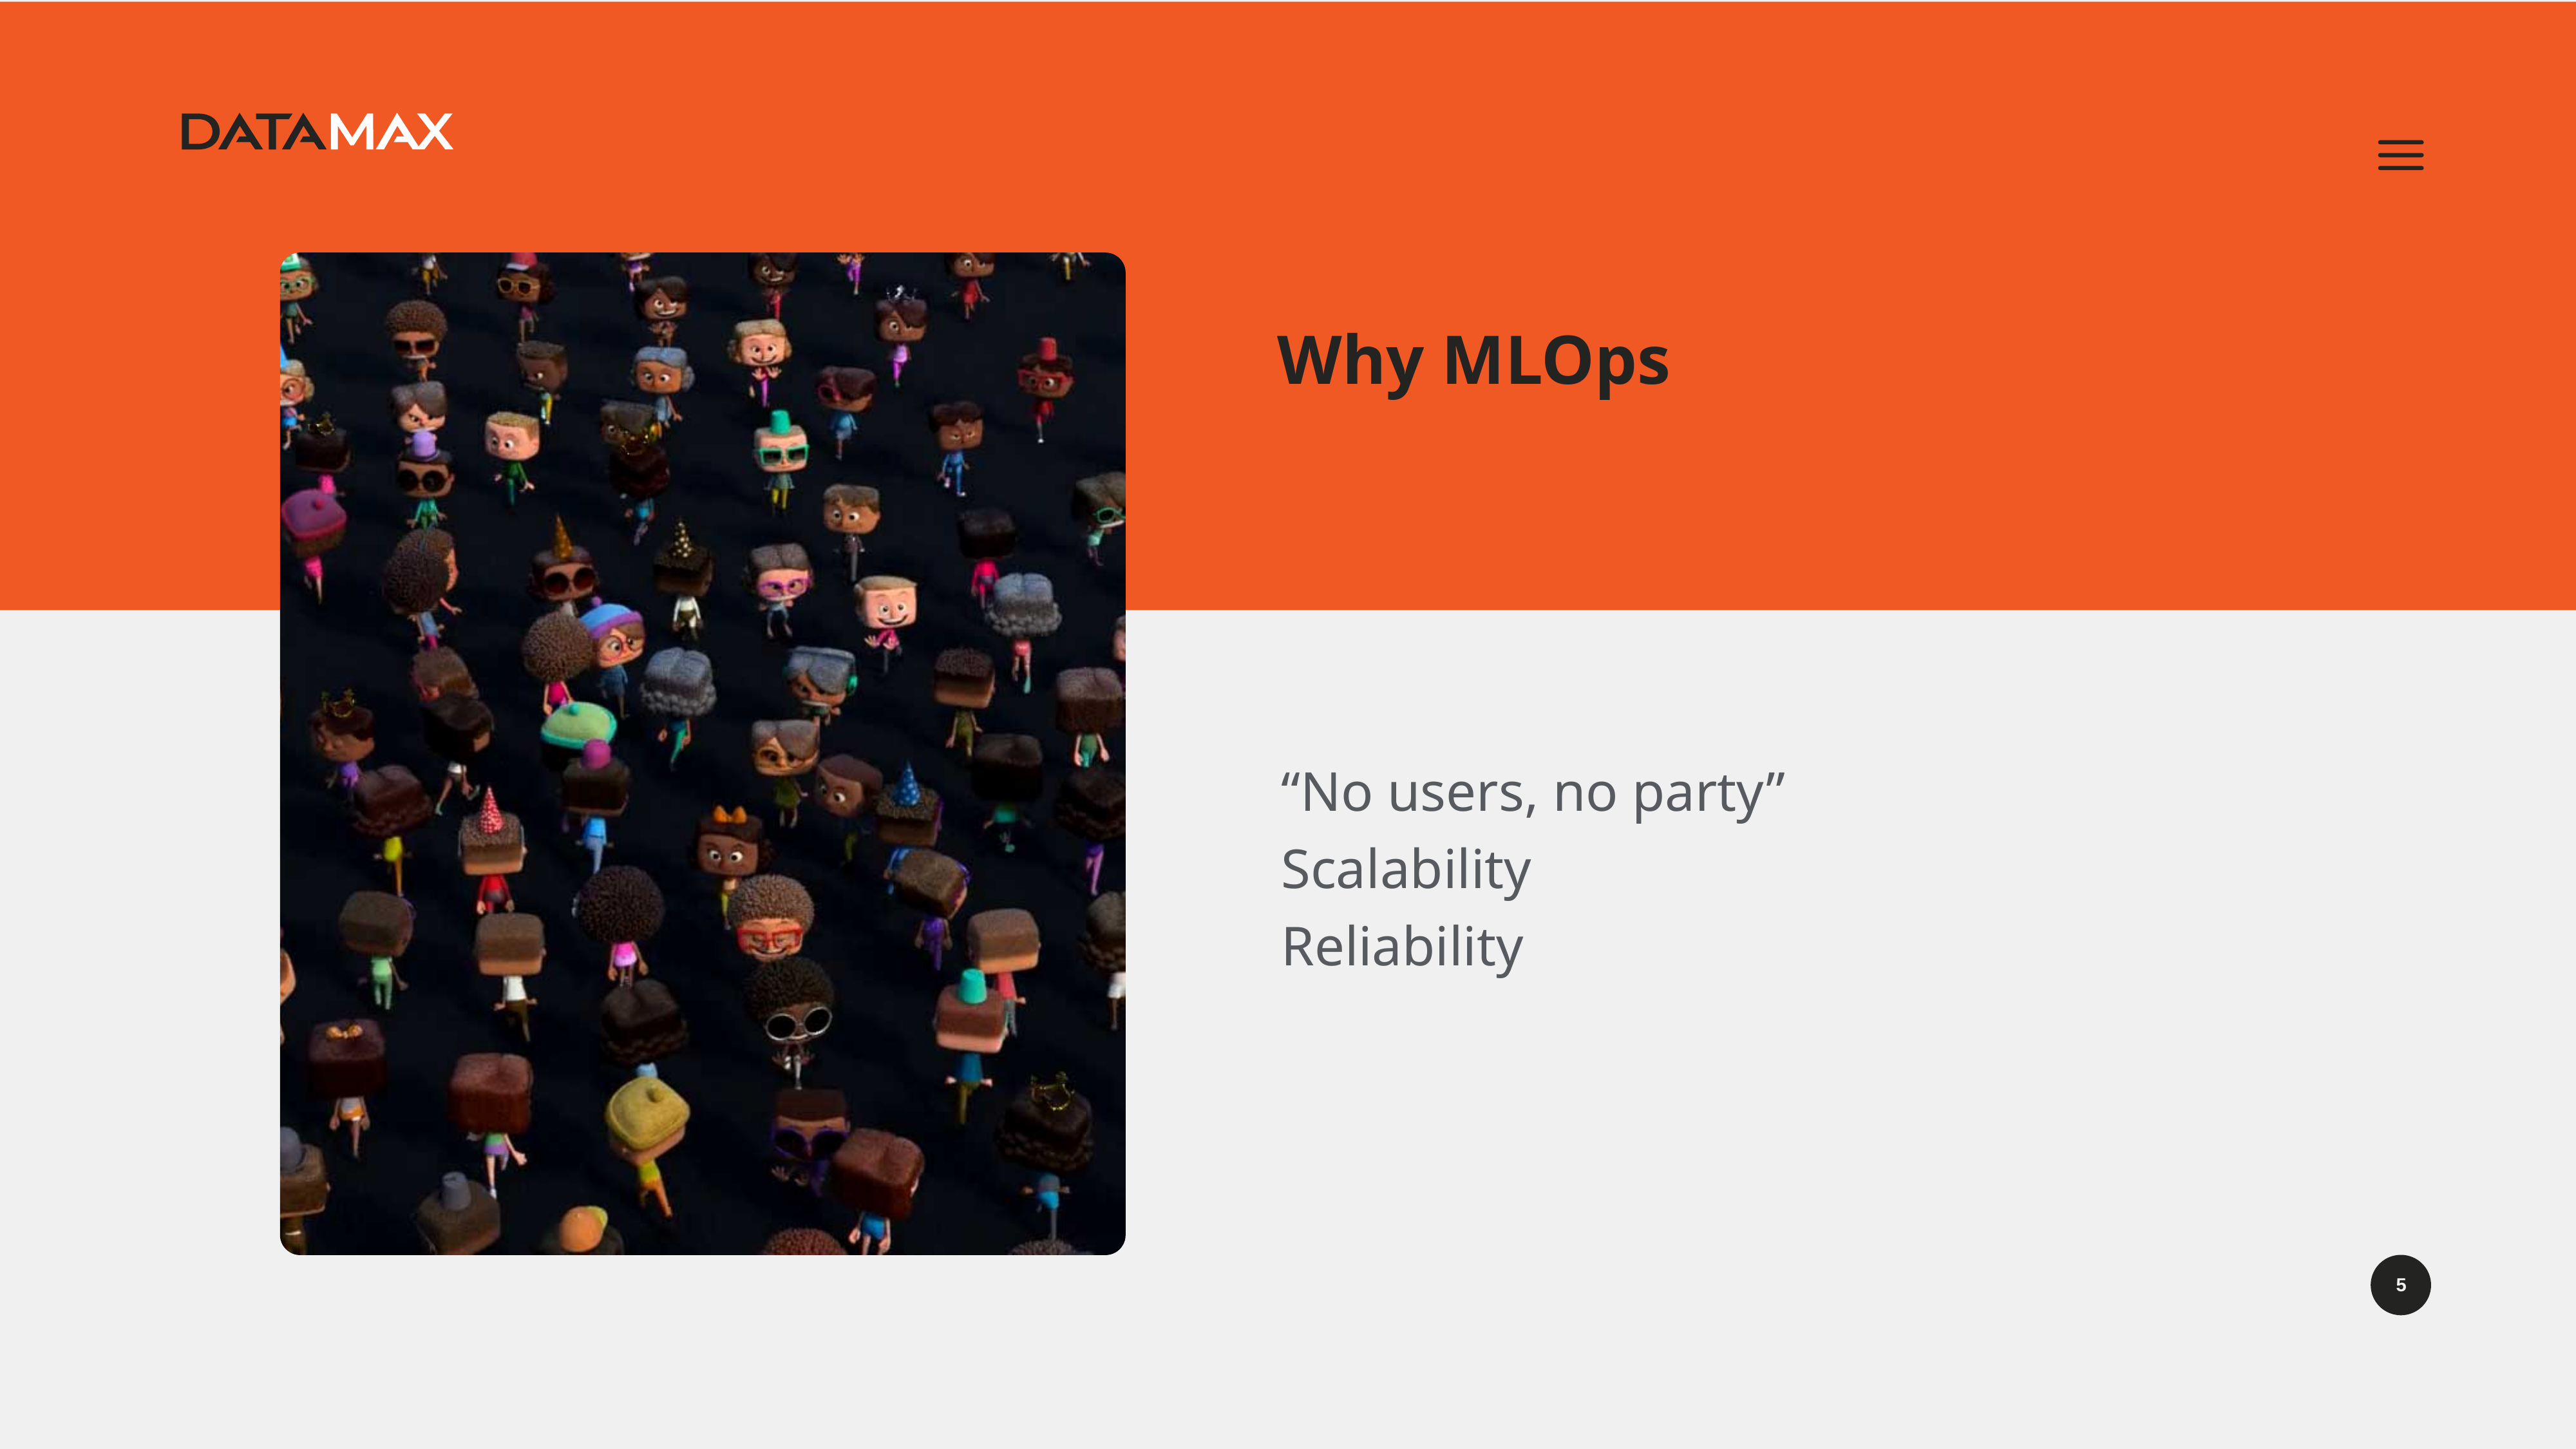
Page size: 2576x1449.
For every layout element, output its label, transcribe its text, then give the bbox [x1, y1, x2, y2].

text_box [2378, 140, 2424, 145]
text_box Why MLOps [1272, 311, 2338, 403]
text_box “No users, no party” Scalability Reliability [1276, 739, 2334, 1113]
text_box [181, 112, 454, 150]
slide_number 5 [2371, 1268, 2432, 1300]
text_box [2378, 166, 2424, 171]
text_box [2378, 153, 2424, 158]
picture [279, 252, 1126, 1256]
text_box [0, 1, 2576, 611]
